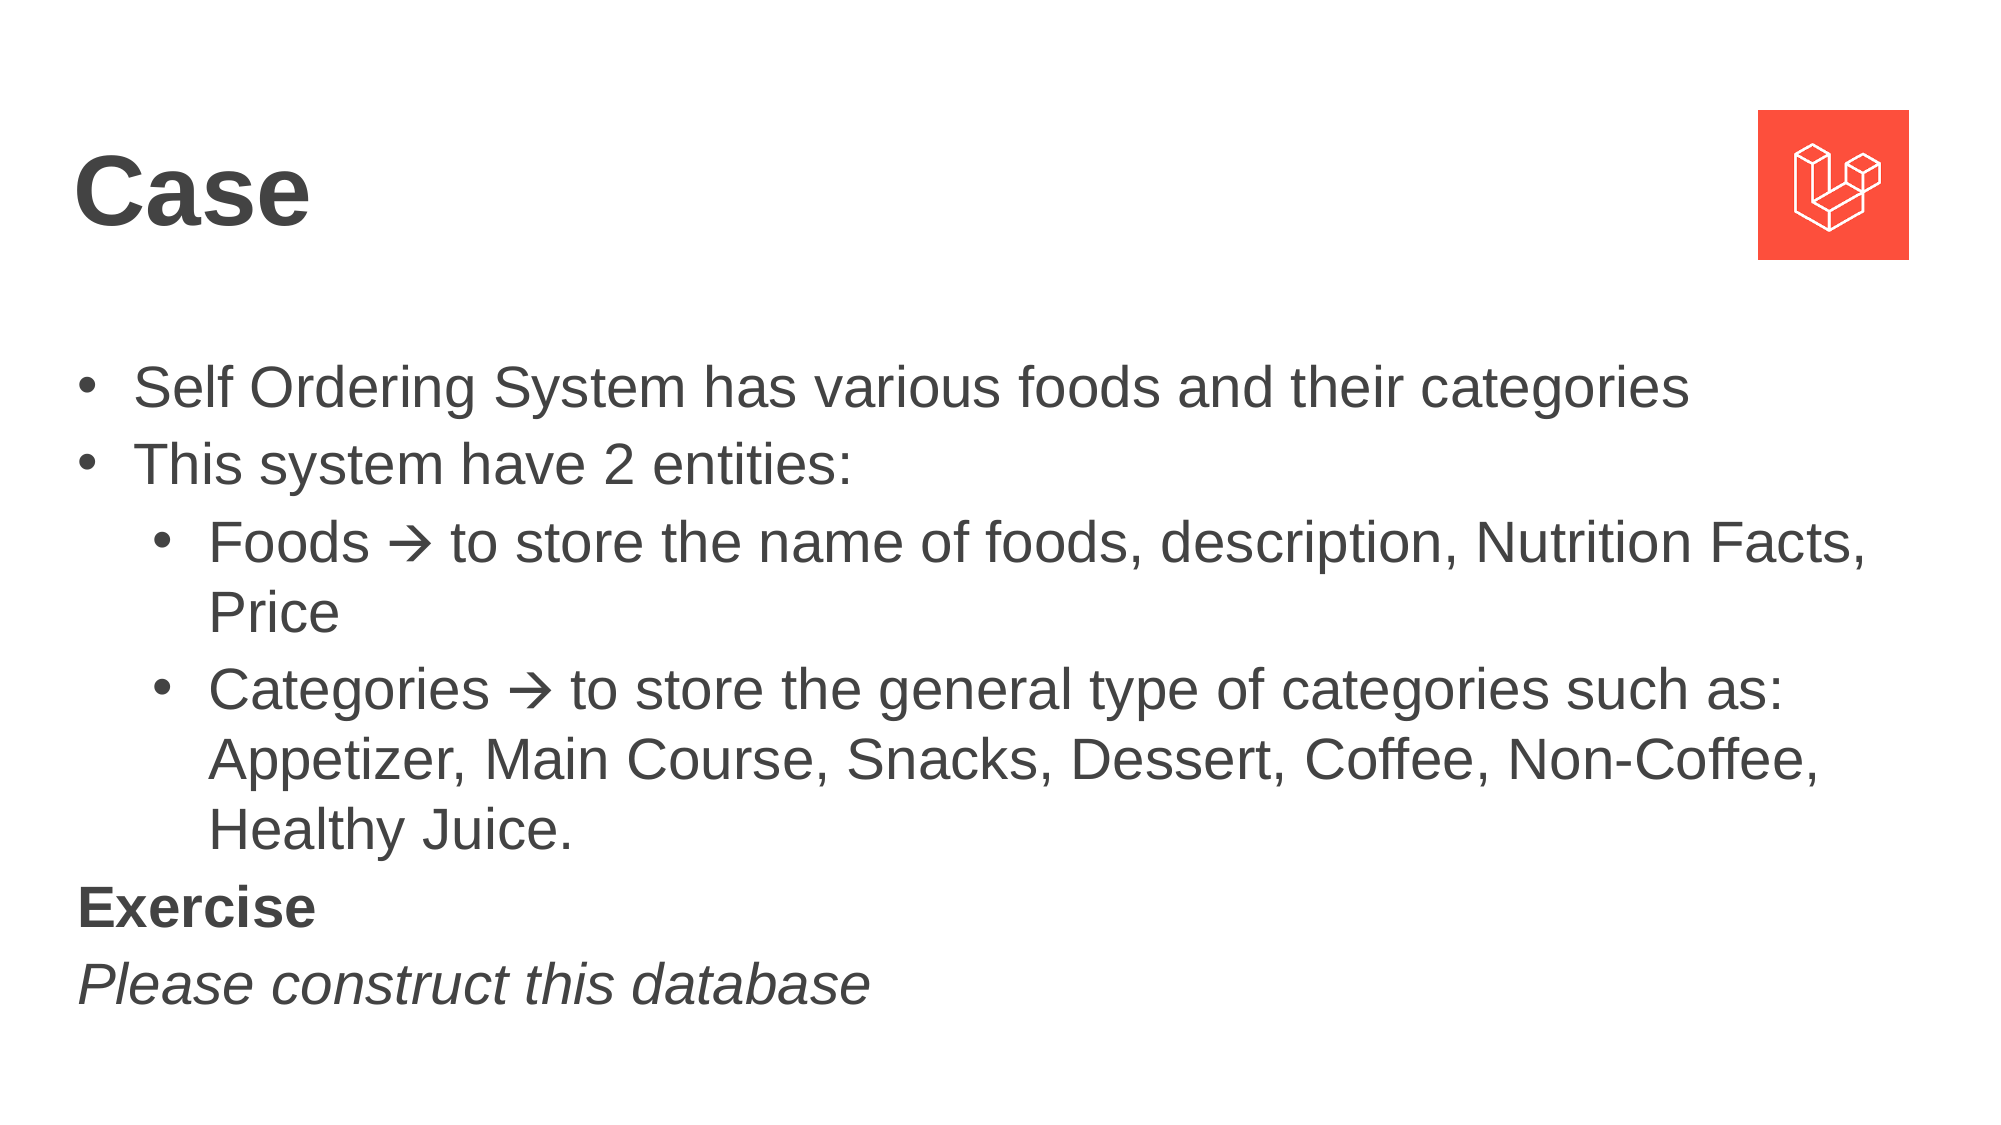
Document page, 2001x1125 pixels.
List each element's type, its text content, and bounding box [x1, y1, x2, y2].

title Case [58, 91, 1675, 279]
picture [1758, 110, 1909, 261]
list Self Ordering System has various foods and their categories This system have 2 entities: Foods 🡪 to store the name of foods, description, Nutrition Facts, Price Categories 🡪 to store the general type of categories such as: Appetizer, Main Course, Snacks, Dessert, Coffee, Non-Coffee, Healthy Juice. Exercise Please construct this database [43, 341, 1909, 1094]
